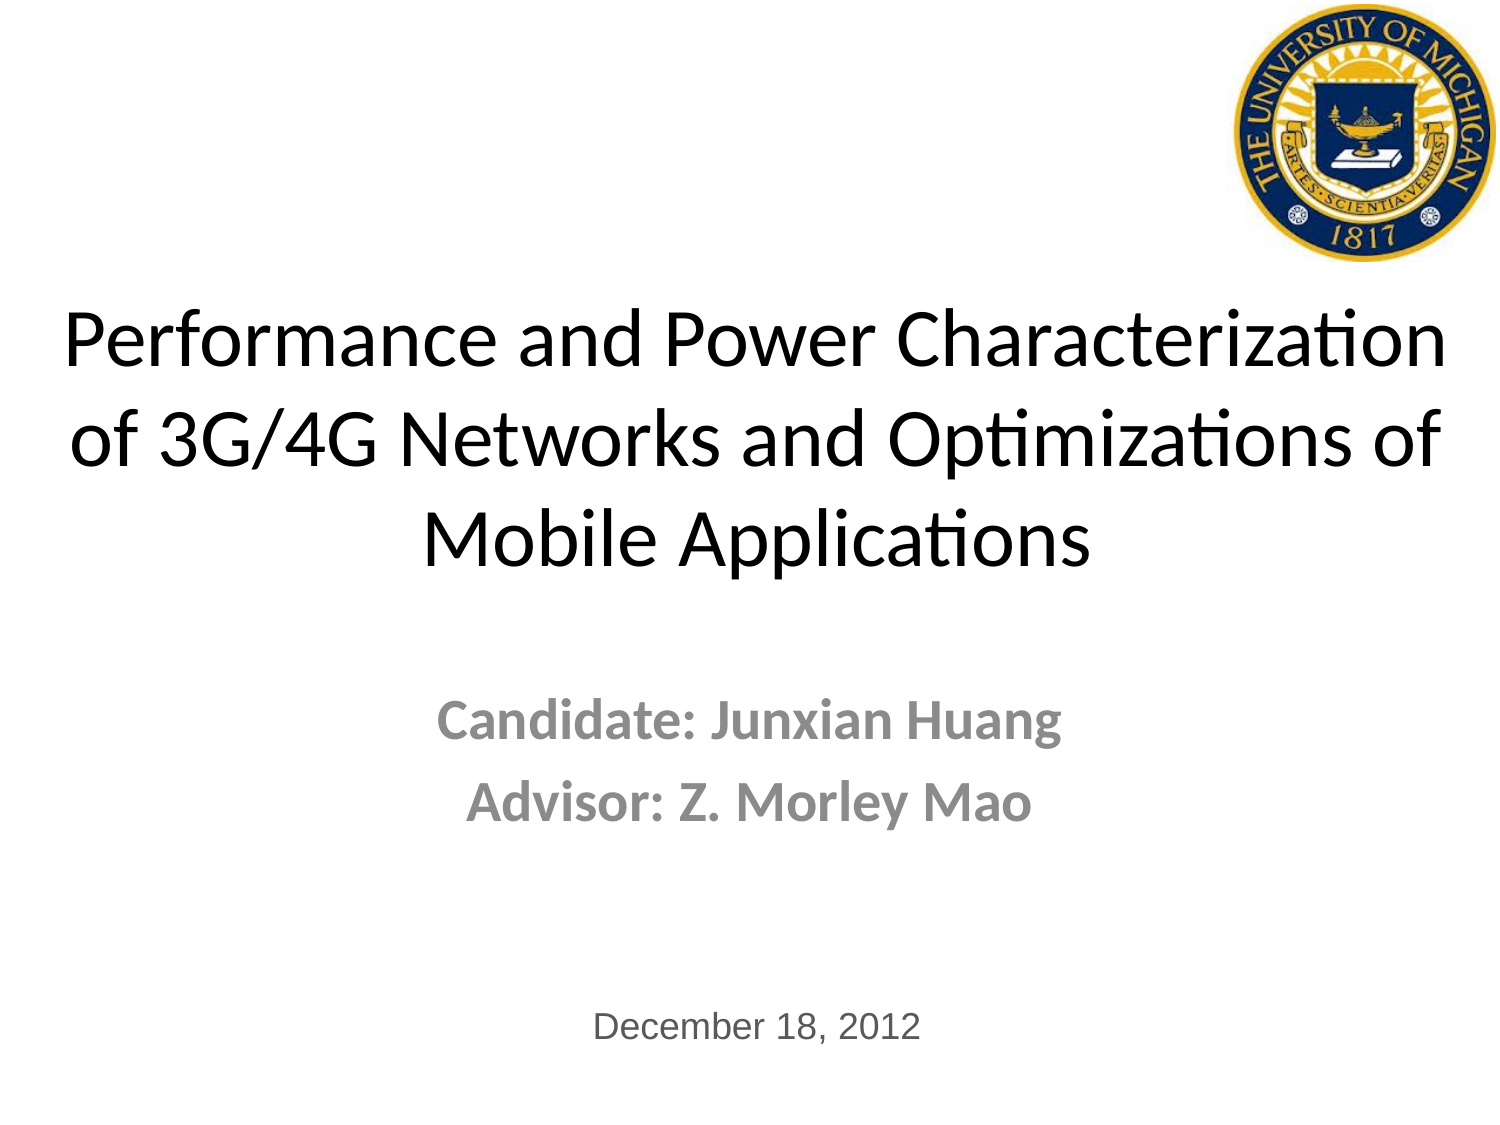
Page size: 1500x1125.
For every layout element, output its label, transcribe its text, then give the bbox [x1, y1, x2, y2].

text_box December 18, 2012 [577, 994, 936, 1055]
title Performance and Power Characterization of 3G/4G Networks and Optimizations of Mobile Applications [32, 212, 1481, 654]
subtitle Candidate: Junxian Huang Advisor: Z. Morley Mao [225, 673, 1275, 925]
picture [1227, 4, 1496, 262]
